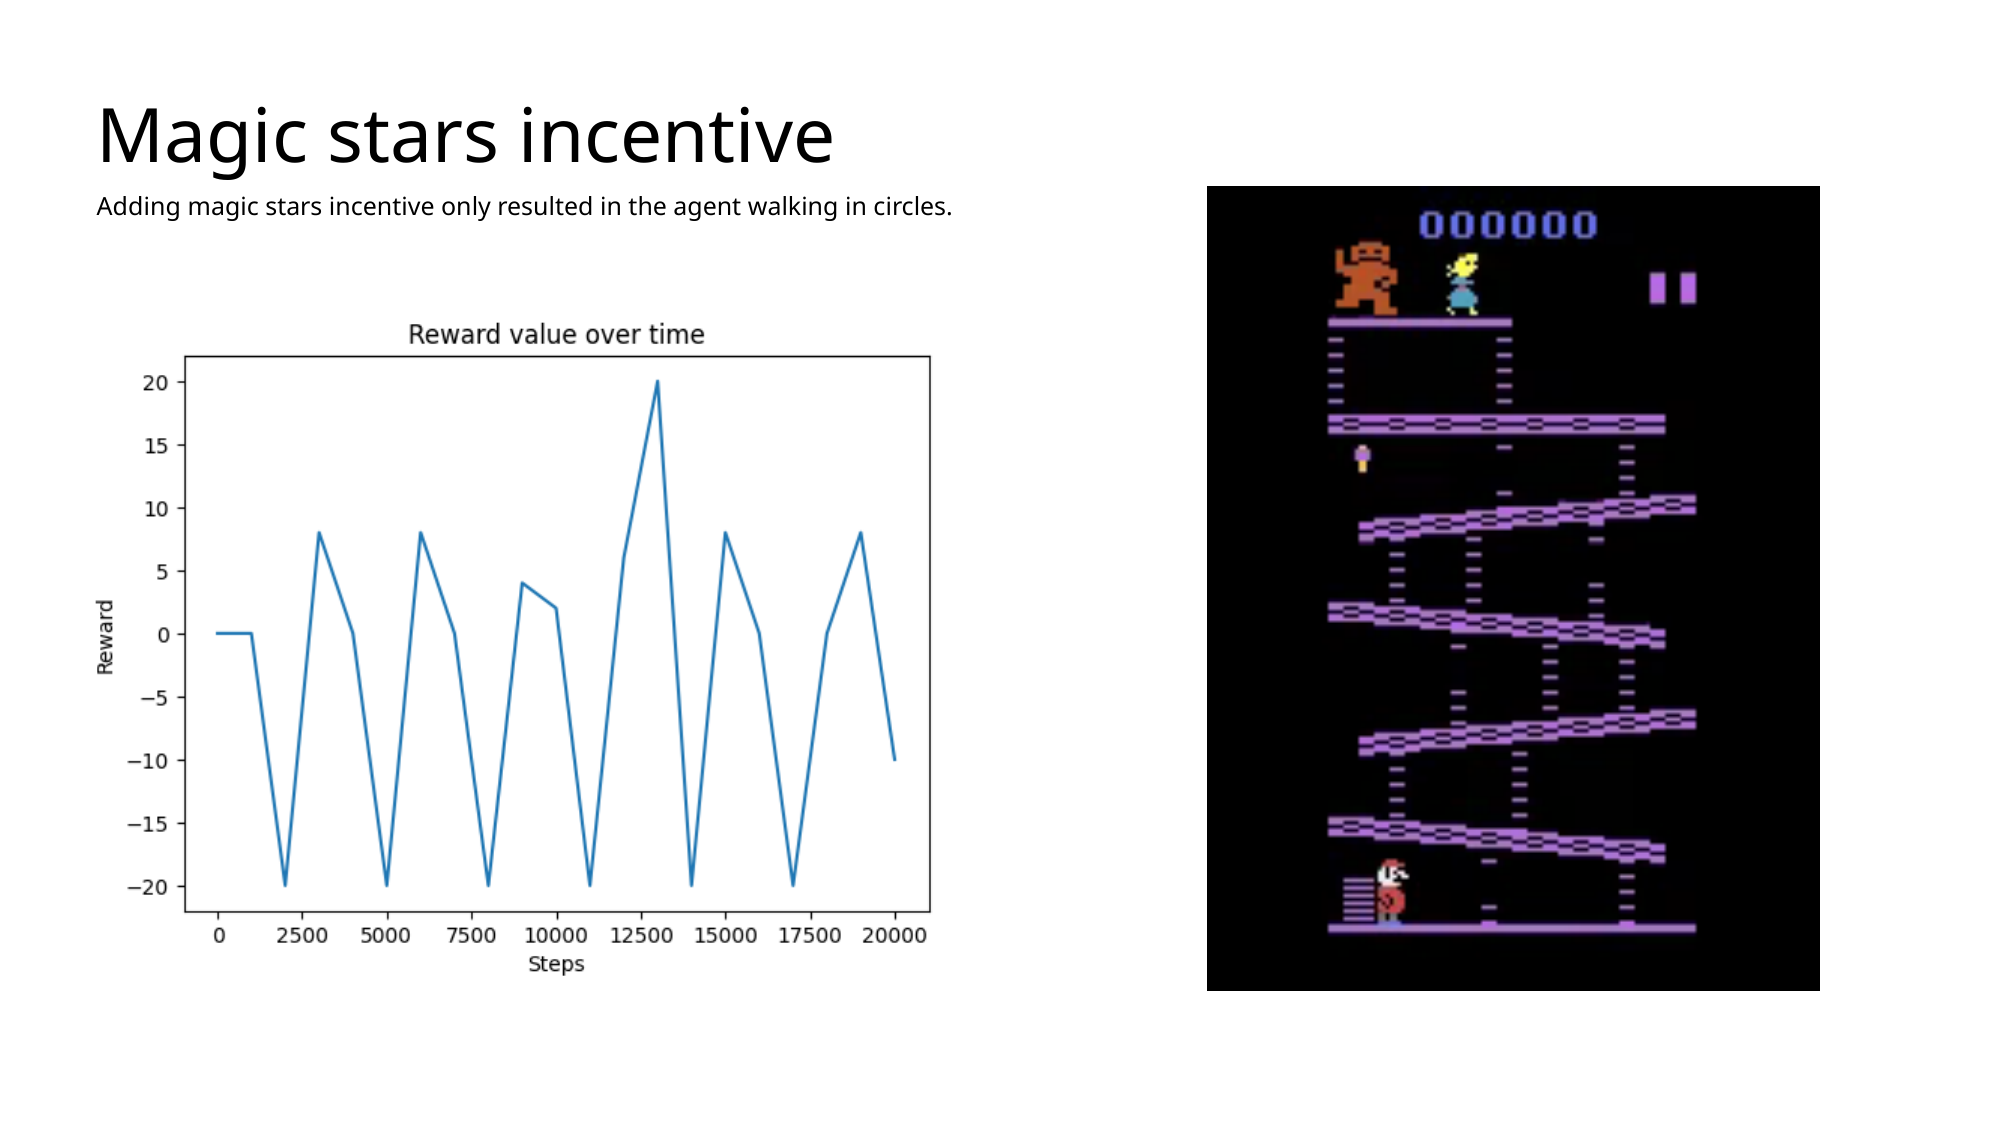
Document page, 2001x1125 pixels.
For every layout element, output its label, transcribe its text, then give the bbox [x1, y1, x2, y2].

text_box Adding magic stars incentive only resulted in the agent walking in circles. [81, 185, 1000, 308]
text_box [1206, 185, 1821, 992]
picture [81, 307, 944, 992]
title Magic stars incentive [81, 64, 1338, 186]
